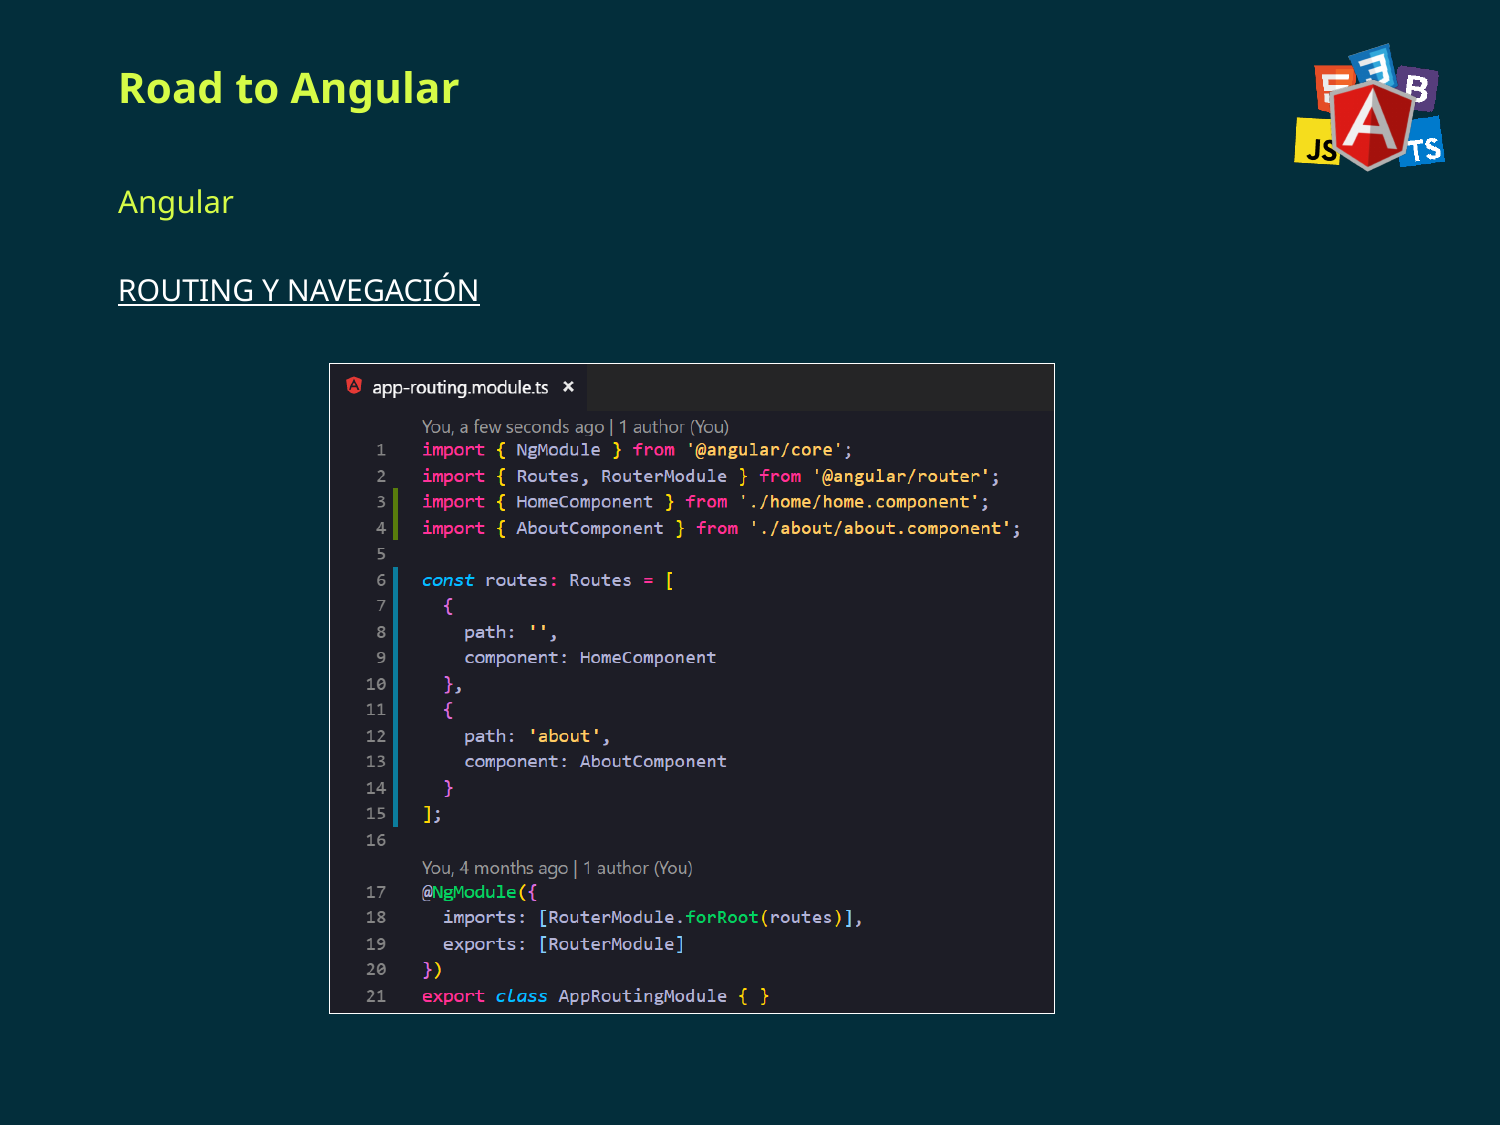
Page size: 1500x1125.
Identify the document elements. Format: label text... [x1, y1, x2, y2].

list ROUTING Y NAVEGACIÓN [103, 264, 1282, 1014]
list Angular [103, 163, 1282, 244]
picture [330, 364, 1054, 1013]
title Road to Angular [103, 59, 1282, 144]
picture [1295, 44, 1444, 171]
